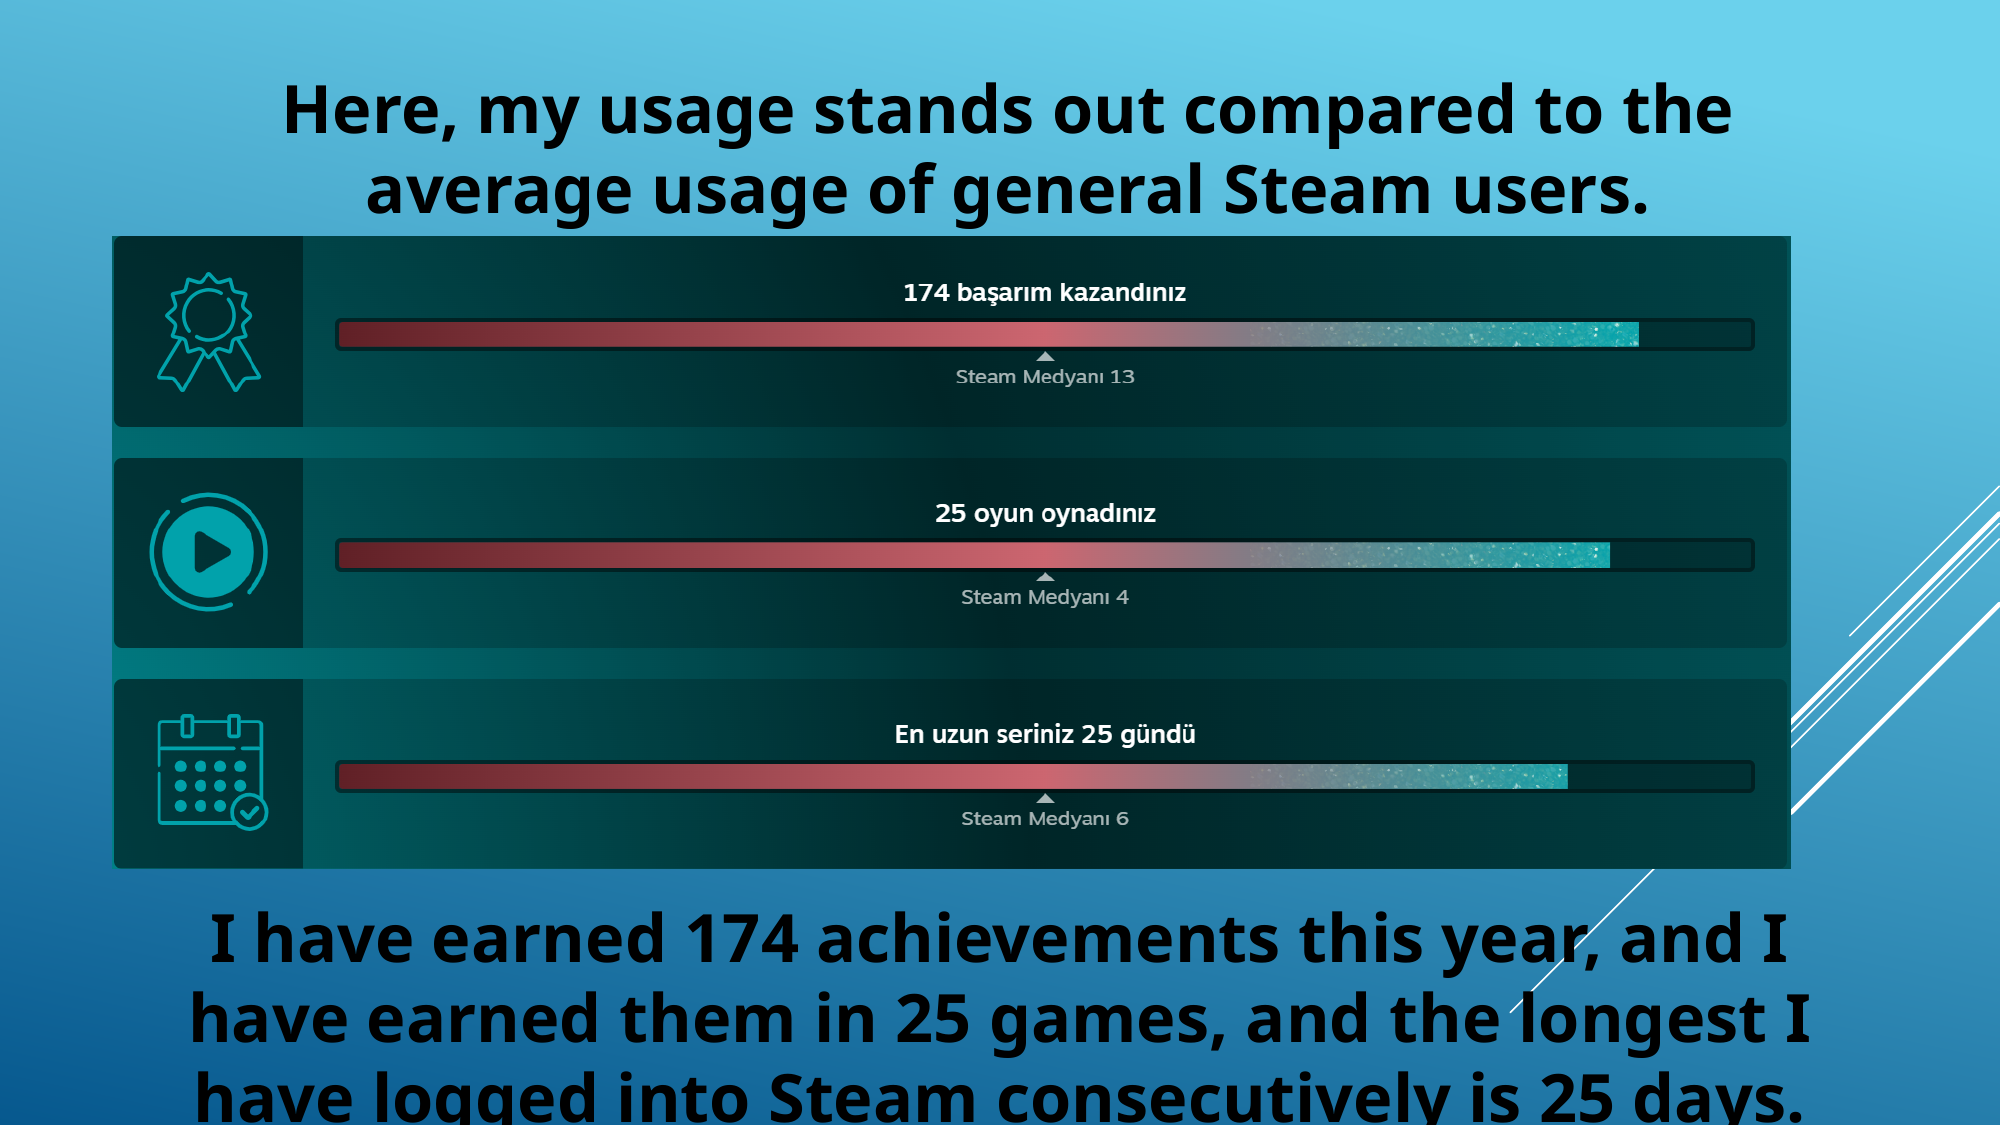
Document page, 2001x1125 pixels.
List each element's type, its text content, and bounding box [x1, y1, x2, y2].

text_box I have earned 174 achievements this year, and I have earned them in 25 games, and the longest I have logged into Steam consecutively is 25 days. [128, 888, 1872, 1125]
text_box Here, my usage stands out compared to the average usage of general Steam users. [137, 59, 1880, 235]
picture [111, 236, 1791, 870]
